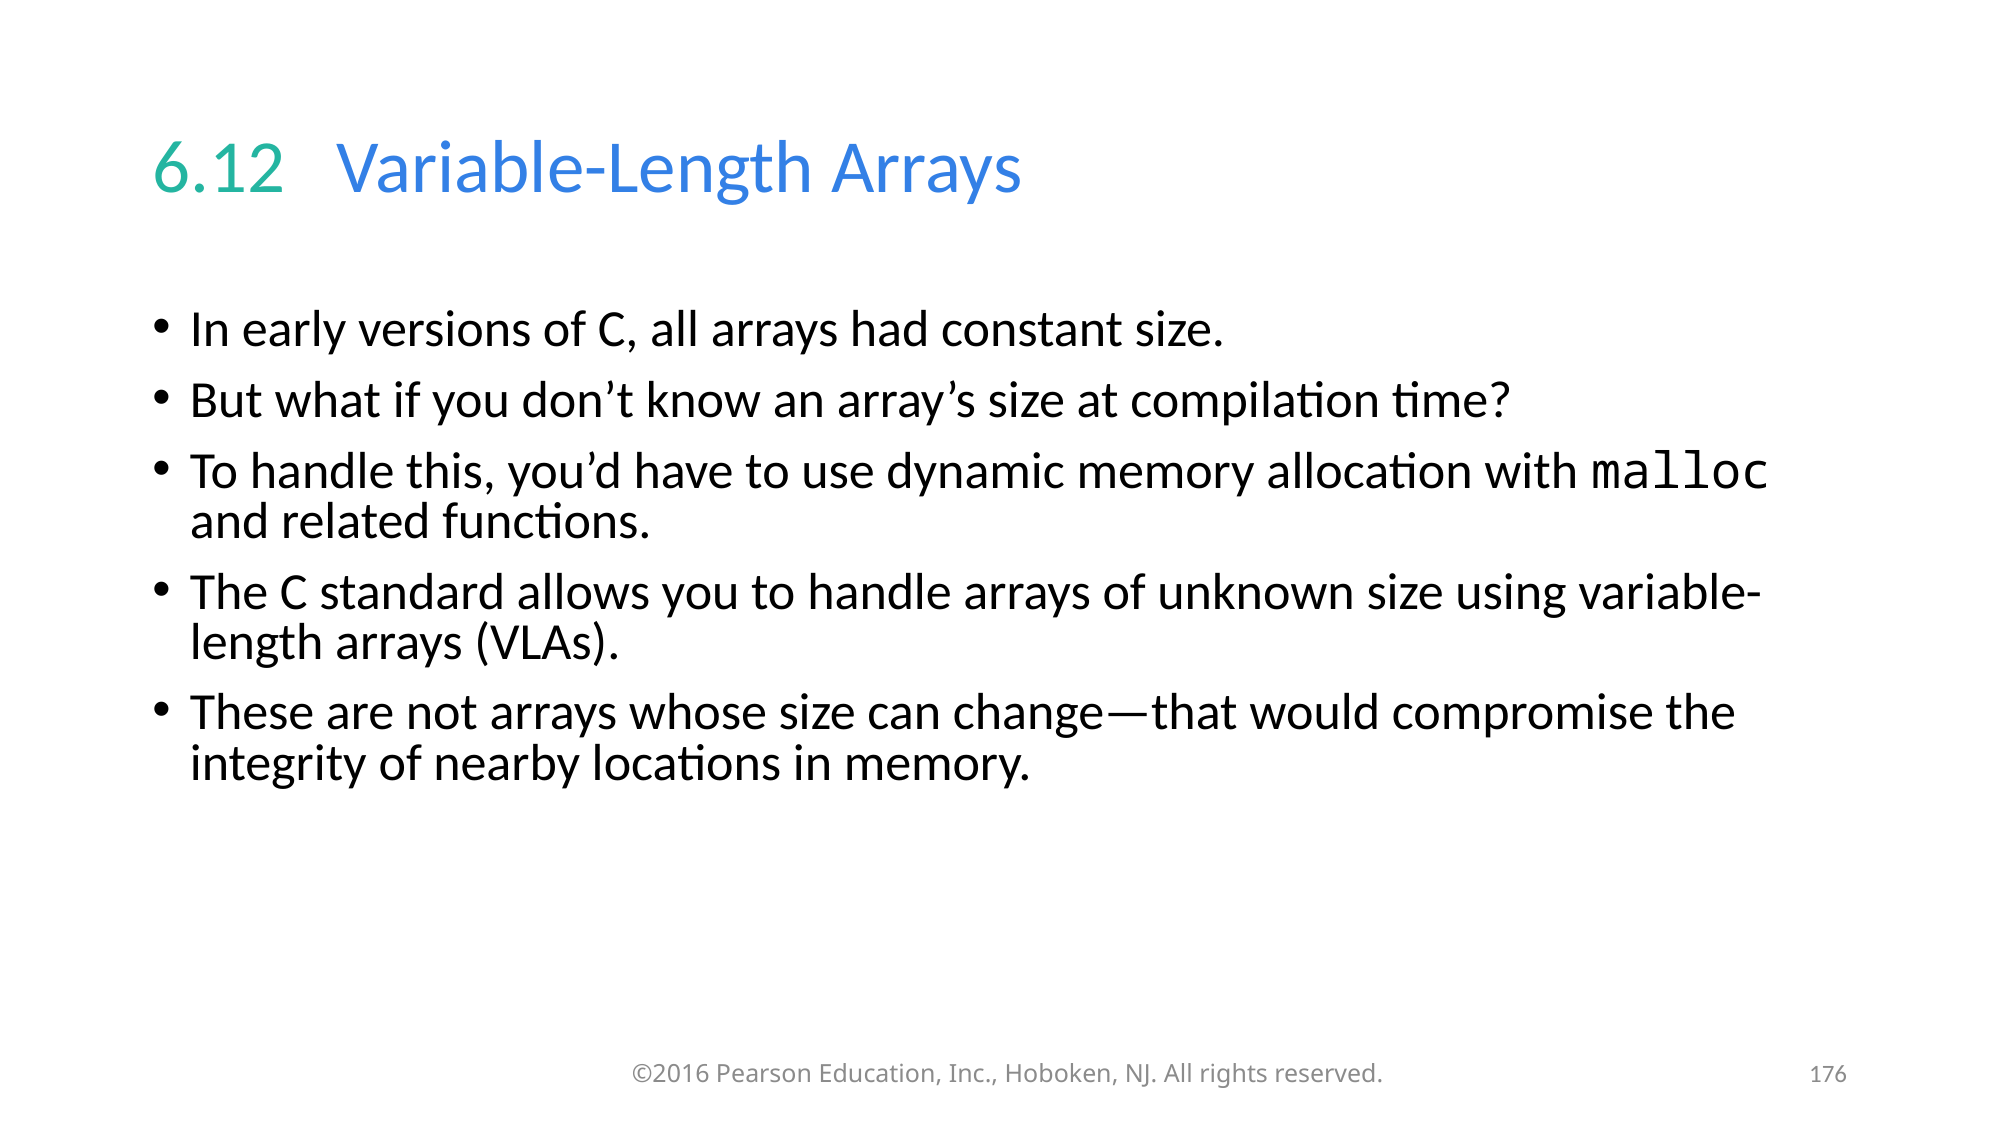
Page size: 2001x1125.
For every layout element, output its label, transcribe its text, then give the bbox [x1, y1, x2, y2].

list In early versions of C, all arrays had constant size. But what if you don’t know an array’s size at compilation time? To handle this, you’d have to use dynamic memory allocation with malloc and related functions. The C standard allows you to handle arrays of unknown size using variable-length arrays (VLAs). These are not arrays whose size can change—that would compromise the integrity of nearby locations in memory. [137, 299, 1863, 1014]
slide_number 176 [1412, 1042, 1863, 1103]
title 6.12 Variable-Length Arrays [137, 59, 1863, 278]
footer ©2016 Pearson Education, Inc., Hoboken, NJ. All rights reserved. [483, 1042, 1412, 1103]
